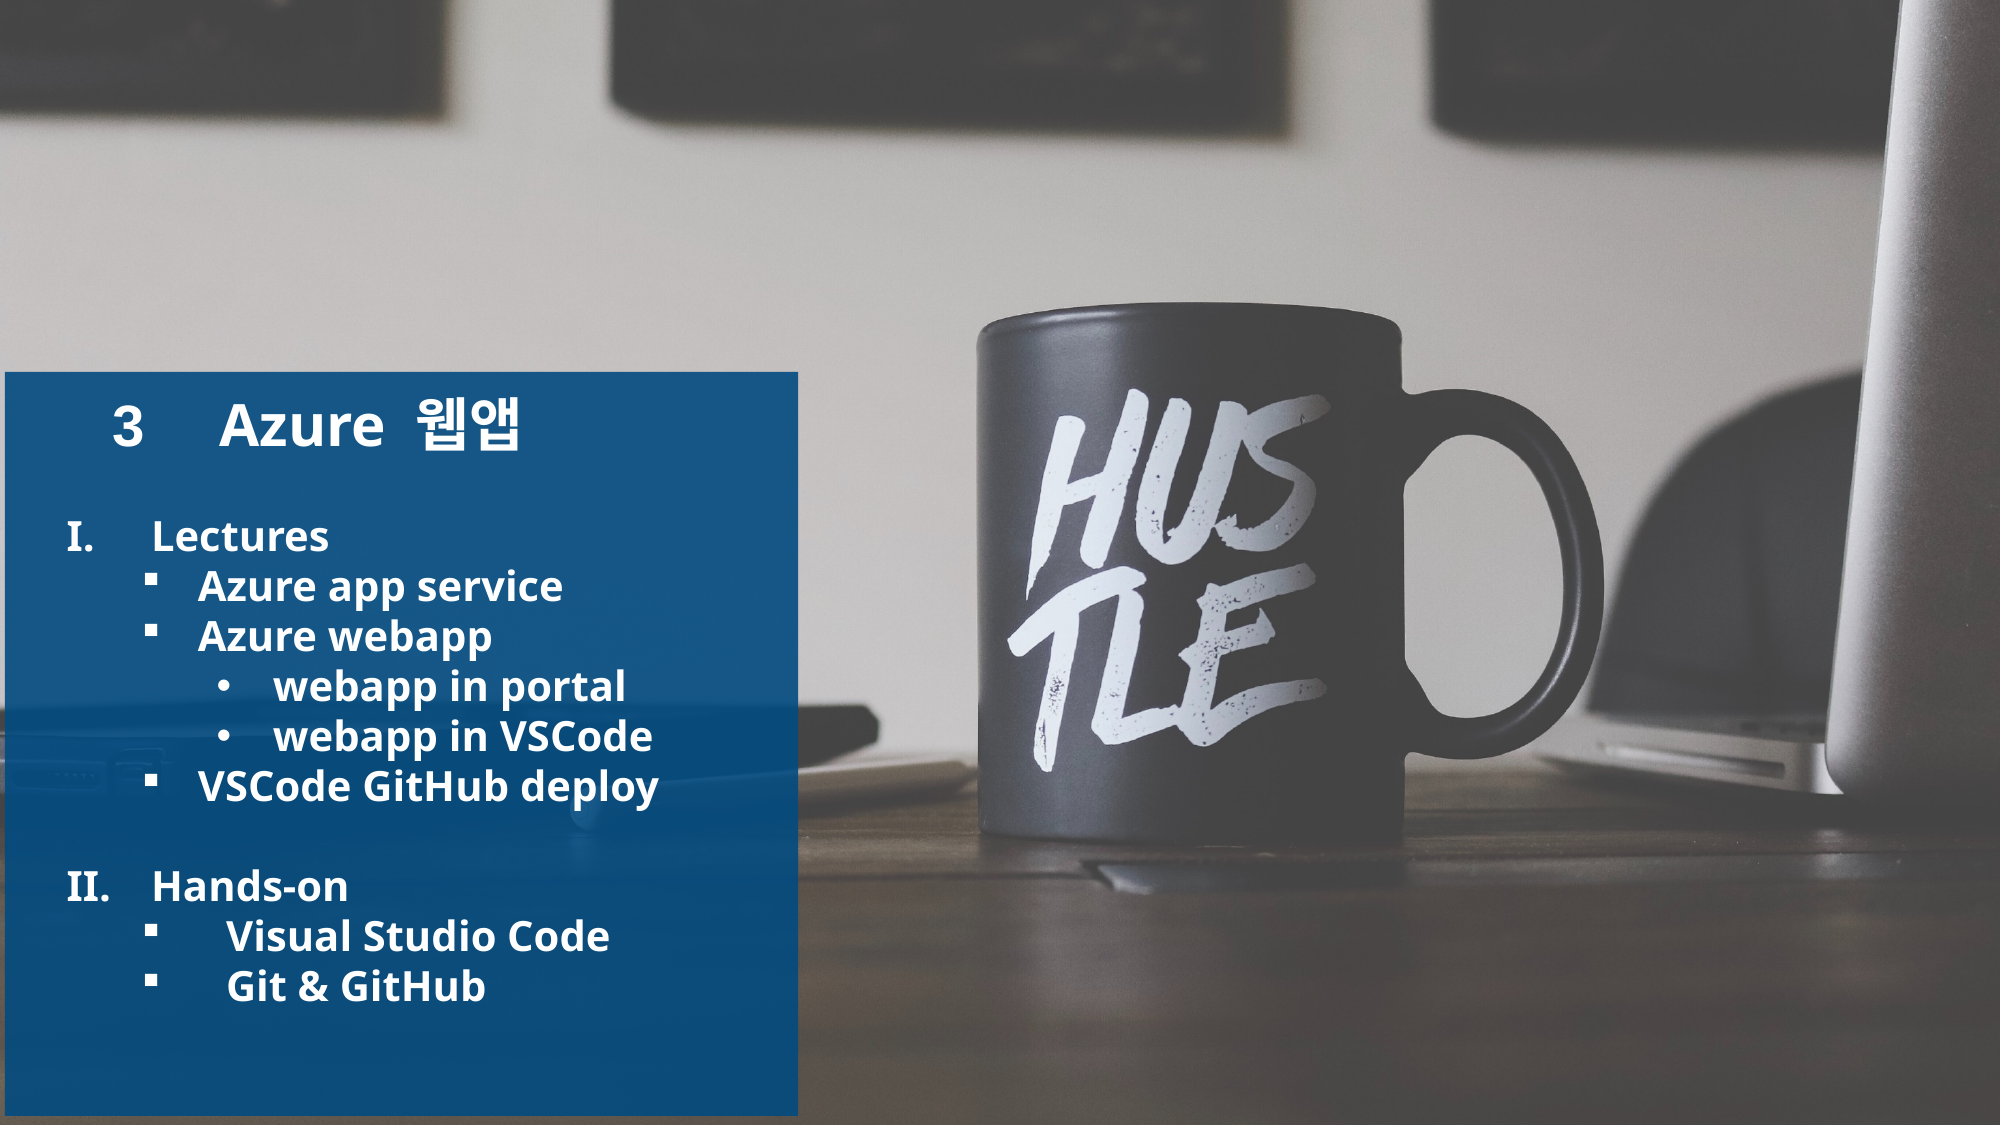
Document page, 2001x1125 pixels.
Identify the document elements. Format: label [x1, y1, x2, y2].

text_box [96, 380, 543, 467]
picture [0, 0, 2000, 1125]
